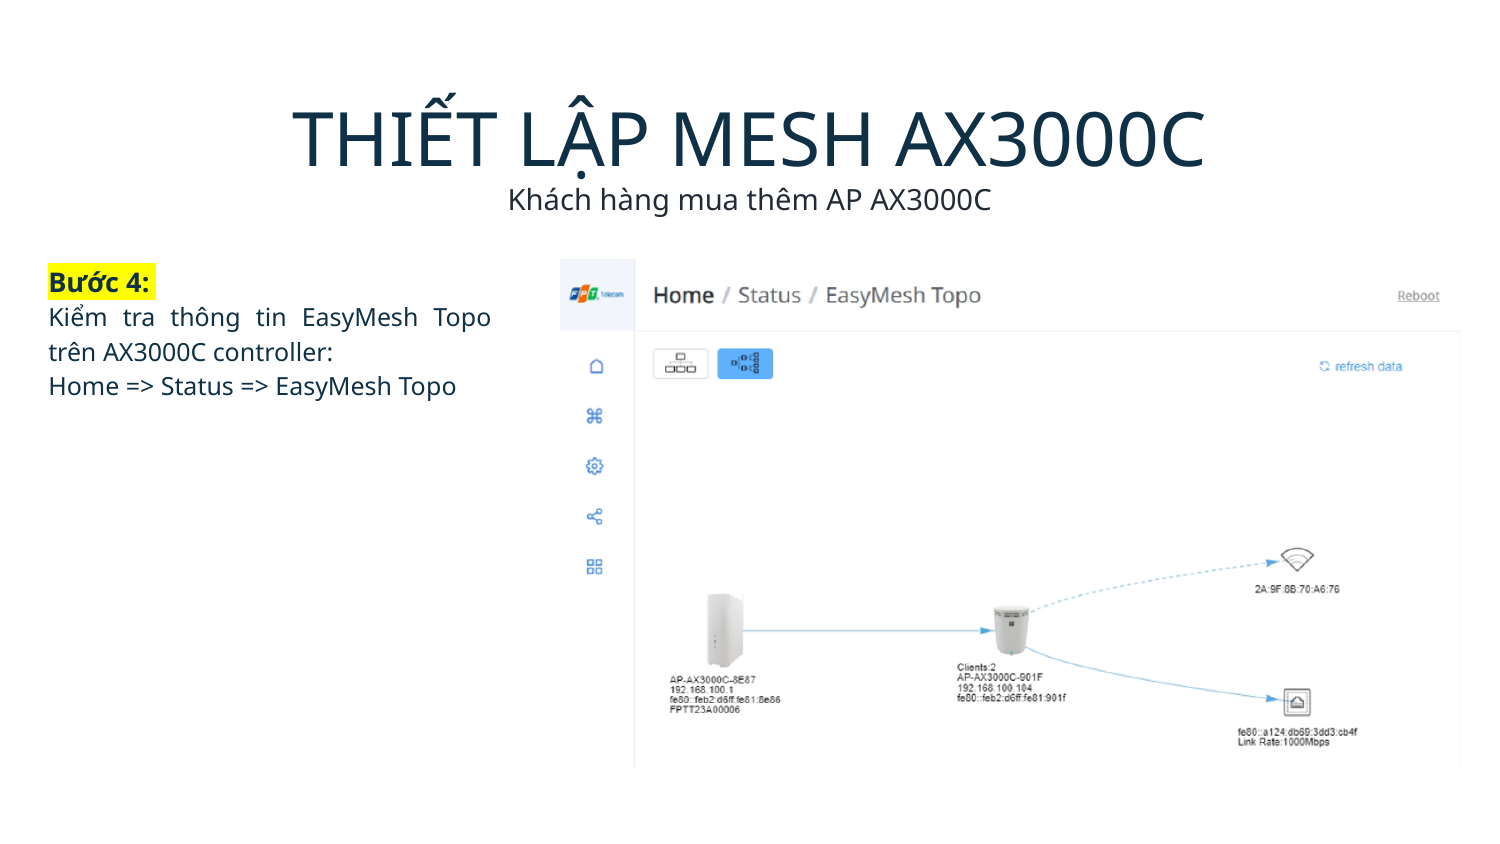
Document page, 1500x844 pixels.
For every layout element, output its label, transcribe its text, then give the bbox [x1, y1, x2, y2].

text_box Khách hàng mua thêm AP AX3000C [492, 174, 1007, 224]
text_box THIẾT LẬP MESH AX3000C [277, 83, 1223, 189]
text_box Bước 4: Kiểm tra thông tin EasyMesh Topo trên AX3000C controller: Home => Status => EasyMesh Topo [33, 257, 508, 408]
picture [557, 257, 1467, 767]
